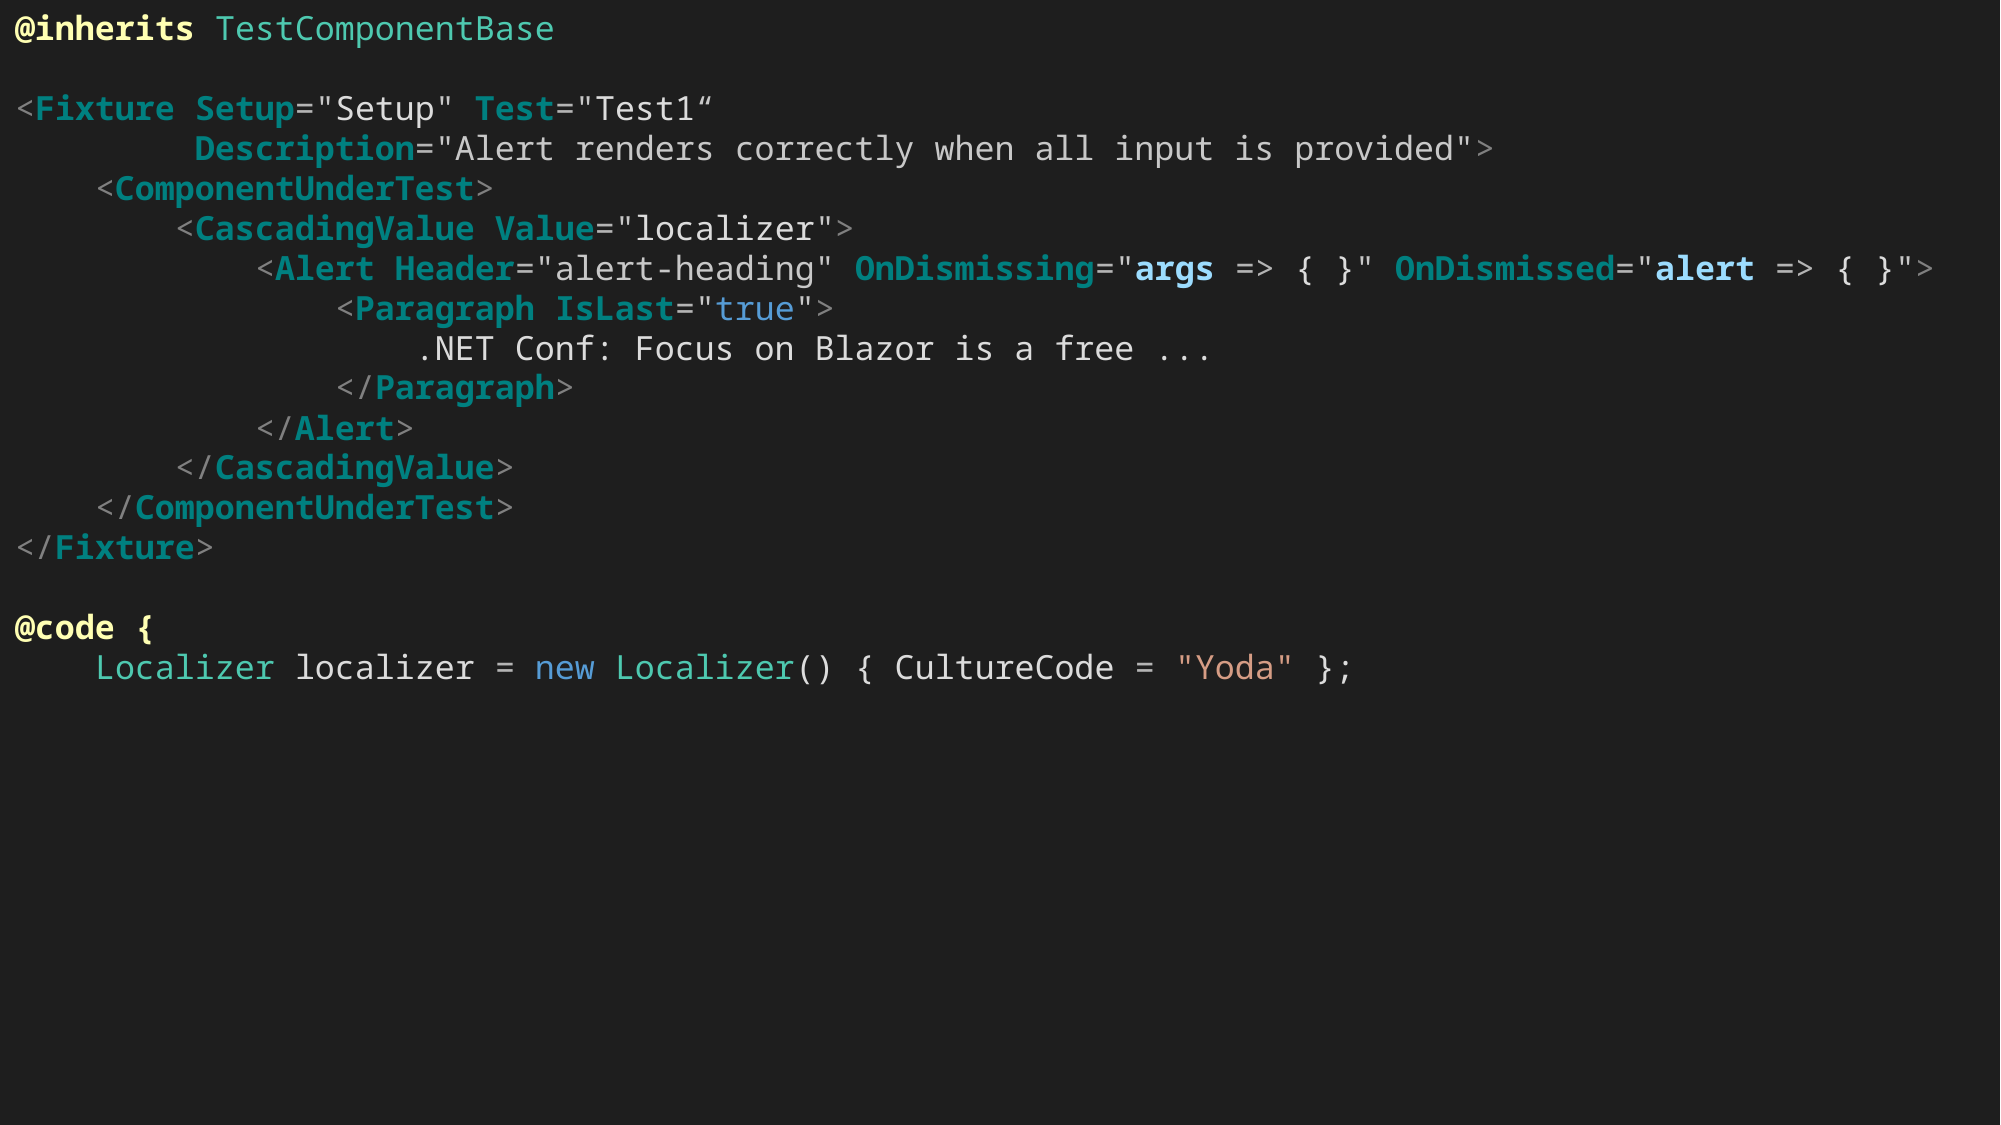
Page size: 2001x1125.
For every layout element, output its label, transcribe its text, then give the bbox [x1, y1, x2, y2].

text_box @inherits TestComponentBase <Fixture Setup="Setup" Test="Test1“ Description="Alert renders correctly when all input is provided"> <ComponentUnderTest> <CascadingValue Value="localizer"> <Alert Header="alert-heading" OnDismissing="args => { }" OnDismissed="alert => { }"> <Paragraph IsLast="true"> .NET Conf: Focus on Blazor is a free ... </Paragraph> </Alert> </CascadingValue> </ComponentUnderTest> </Fixture> @code { Localizer localizer = new Localizer() { CultureCode = "Yoda" }; } [0, 0, 2000, 1125]
